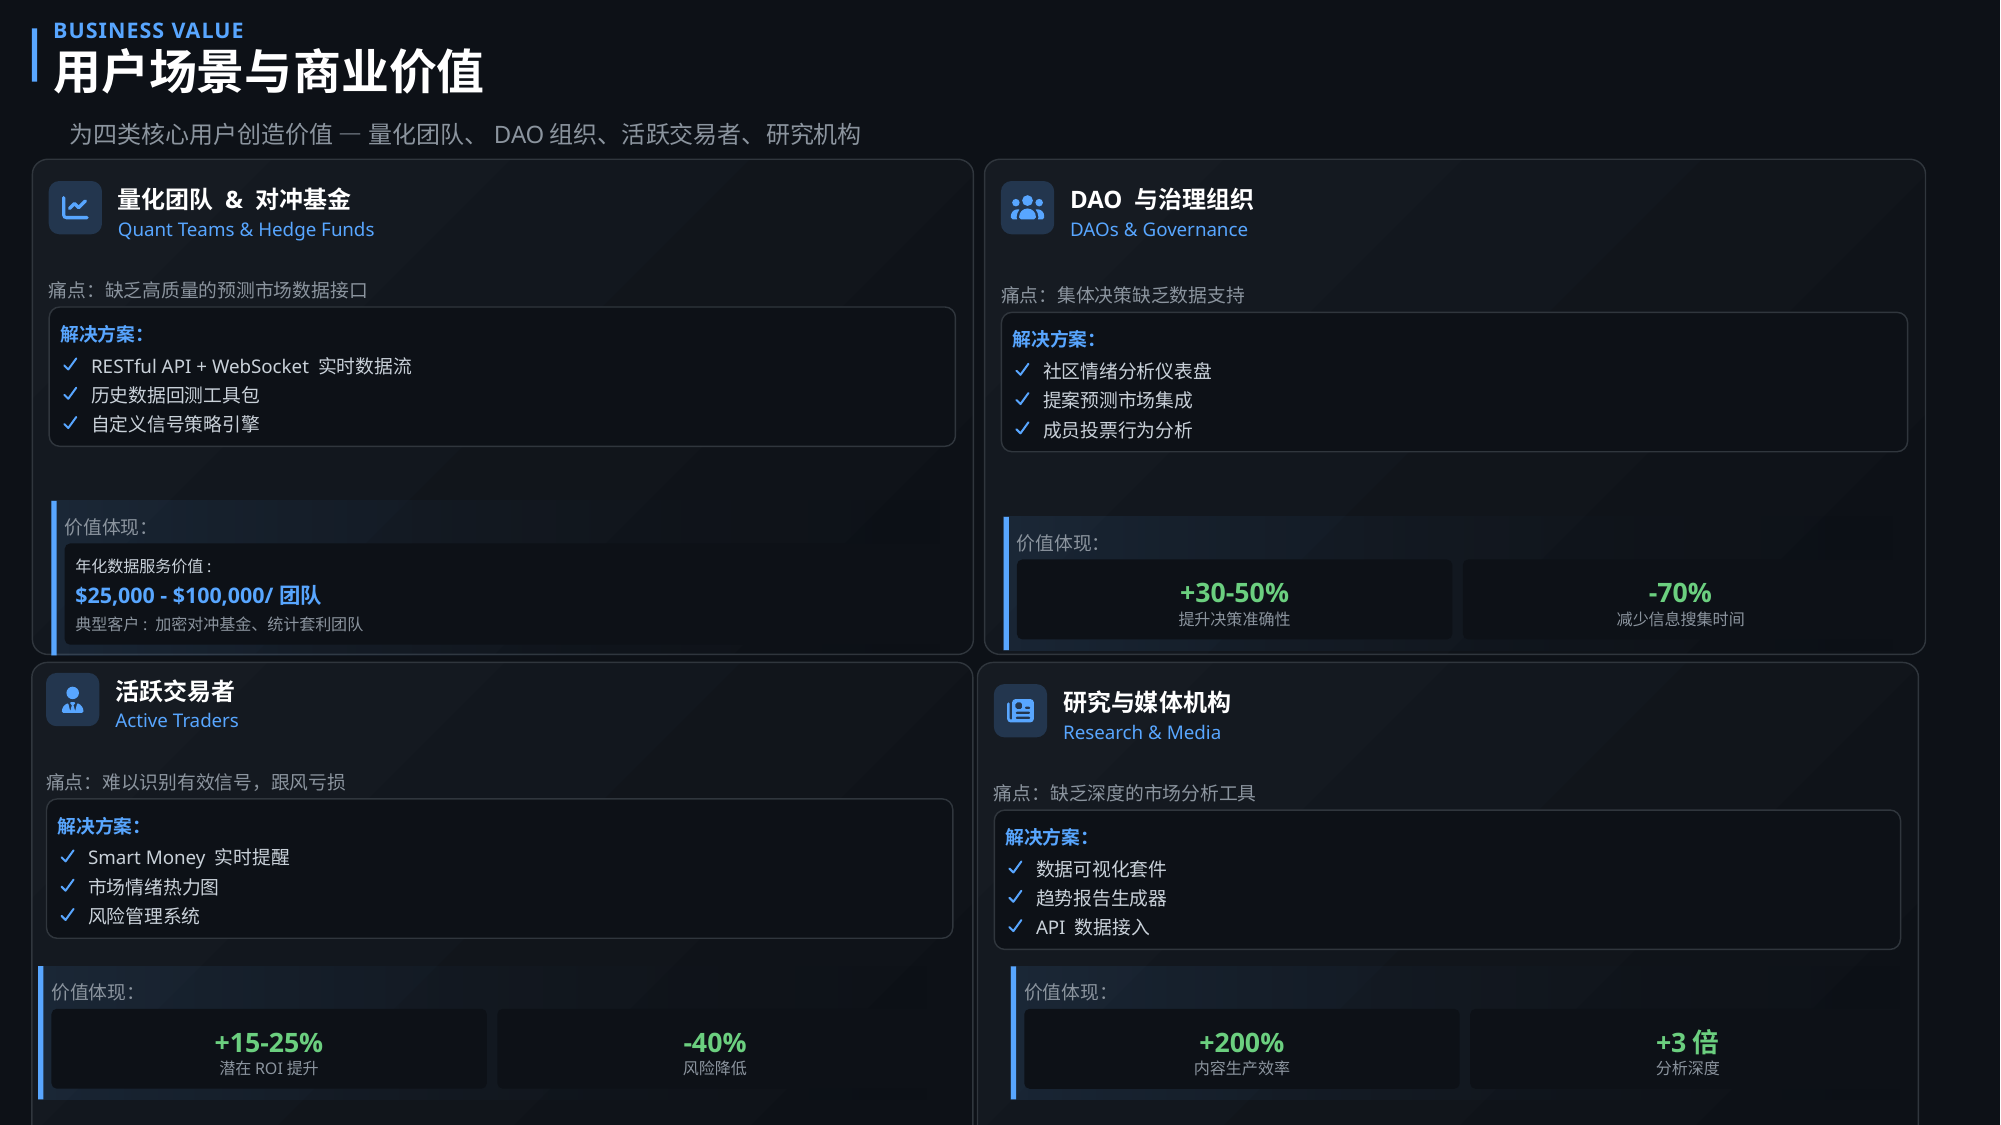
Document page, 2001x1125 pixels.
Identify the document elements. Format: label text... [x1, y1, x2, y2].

text_box 解决方案： [1005, 821, 1899, 848]
text_box [1015, 362, 1030, 376]
text_box 减少信息搜集时间 [1469, 607, 1892, 629]
text_box [32, 159, 974, 655]
text_box -40% [501, 1019, 929, 1057]
text_box 年化数据服务价值: [75, 554, 944, 575]
text_box [57, 500, 957, 656]
text_box Quant Teams & Hedge Funds [117, 213, 378, 240]
text_box +30-50% [1020, 570, 1449, 608]
text_box 趋势报告生成器 [1036, 882, 1176, 910]
text_box RESTful API + WebSocket 实时数据流 [90, 350, 415, 377]
text_box [1003, 516, 1009, 651]
text_box [60, 908, 75, 921]
text_box [31, 662, 973, 1125]
text_box [1001, 312, 1908, 452]
text_box 量化团队 & 对冲基金 [117, 175, 381, 213]
text_box [984, 159, 1926, 655]
text_box [63, 357, 78, 371]
text_box DAOs & Governance [1070, 213, 1256, 240]
text_box [1008, 919, 1023, 933]
text_box [64, 543, 947, 645]
text_box 痛点：集体决策缺乏数据支持 [1000, 279, 1919, 307]
text_box 自定义信号策略引擎 [90, 408, 268, 436]
text_box [977, 662, 1919, 1125]
text_box [1015, 421, 1030, 435]
text_box [1017, 966, 1917, 1100]
text_box 痛点：缺乏深度的市场分析工具 [993, 777, 1912, 805]
text_box [60, 878, 75, 892]
text_box [1022, 195, 1033, 206]
text_box 典型客户: 加密对冲基金、统计套利团队 [75, 612, 944, 635]
text_box 提升决策准确性 [1023, 607, 1446, 629]
text_box 解决方案： [60, 318, 954, 345]
text_box 成员投票行为分析 [1043, 414, 1202, 441]
text_box [994, 810, 1901, 950]
text_box [1010, 966, 1017, 1100]
text_box -70% [1466, 570, 1895, 608]
text_box [1016, 559, 1453, 640]
text_box [60, 849, 75, 863]
text_box 数据可视化套件 [1036, 853, 1176, 880]
text_box [1008, 889, 1023, 903]
text_box [63, 416, 78, 430]
text_box [46, 798, 953, 939]
text_box [46, 672, 100, 727]
text_box [48, 181, 102, 235]
text_box Smart Money 实时提醒 [88, 842, 292, 869]
text_box [1015, 392, 1030, 406]
text_box 风险降低 [503, 1056, 926, 1078]
text_box [62, 196, 89, 220]
text_box [51, 500, 57, 656]
text_box BUSINESS VALUE [53, 9, 496, 42]
text_box 价值体现： [1016, 527, 1908, 555]
text_box 痛点：缺乏高质量的预测市场数据接口 [48, 274, 967, 302]
text_box [497, 1008, 933, 1089]
text_box [51, 1008, 487, 1089]
text_box +3倍 [1474, 1019, 1902, 1057]
text_box API 数据接入 [1036, 911, 1154, 939]
text_box 活跃交易者 [115, 667, 252, 705]
text_box [1009, 516, 1909, 651]
text_box [1470, 1008, 1906, 1089]
text_box 社区情绪分析仪表盘 [1043, 355, 1221, 383]
text_box 内容生产效率 [1030, 1056, 1453, 1079]
text_box 为四类核心用户创造价值 — 量化团队、DAO组织、活跃交易者、研究机构 [69, 110, 1938, 149]
text_box [1462, 559, 1899, 640]
text_box +15-25% [55, 1019, 483, 1057]
text_box $25,000 - $100,000/团队 [75, 575, 947, 608]
text_box 解决方案： [1012, 323, 1906, 351]
text_box 用户场景与商业价值 [53, 46, 509, 101]
text_box [1007, 699, 1034, 723]
text_box Research & Media [1063, 716, 1241, 743]
text_box DAO 与治理组织 [1070, 175, 1258, 213]
text_box 痛点：难以识别有效信号，跟风亏损 [46, 766, 964, 794]
text_box 潜在ROI提升 [57, 1056, 481, 1078]
text_box [63, 386, 78, 400]
text_box 价值体现： [64, 511, 956, 539]
text_box [49, 306, 956, 447]
text_box [1008, 860, 1023, 874]
text_box [66, 686, 79, 700]
text_box [1012, 198, 1020, 207]
text_box [44, 966, 944, 1100]
text_box +200% [1028, 1019, 1456, 1057]
text_box [993, 684, 1048, 738]
text_box [1024, 1008, 1460, 1089]
text_box 提案预测市场集成 [1043, 384, 1202, 412]
text_box Active Traders [115, 704, 249, 732]
text_box 分析深度 [1476, 1056, 1899, 1079]
text_box [1035, 198, 1043, 207]
text_box [1000, 181, 1055, 235]
text_box [1010, 208, 1045, 220]
text_box [31, 28, 38, 82]
text_box 价值体现： [51, 976, 943, 1004]
text_box 历史数据回测工具包 [90, 379, 268, 406]
text_box 解决方案： [57, 810, 951, 837]
text_box 研究与媒体机构 [1063, 678, 1243, 716]
text_box 价值体现： [1024, 976, 1915, 1004]
text_box 市场情绪热力图 [88, 871, 228, 898]
text_box [38, 966, 44, 1100]
text_box [61, 702, 84, 713]
text_box 风险管理系统 [88, 900, 210, 928]
